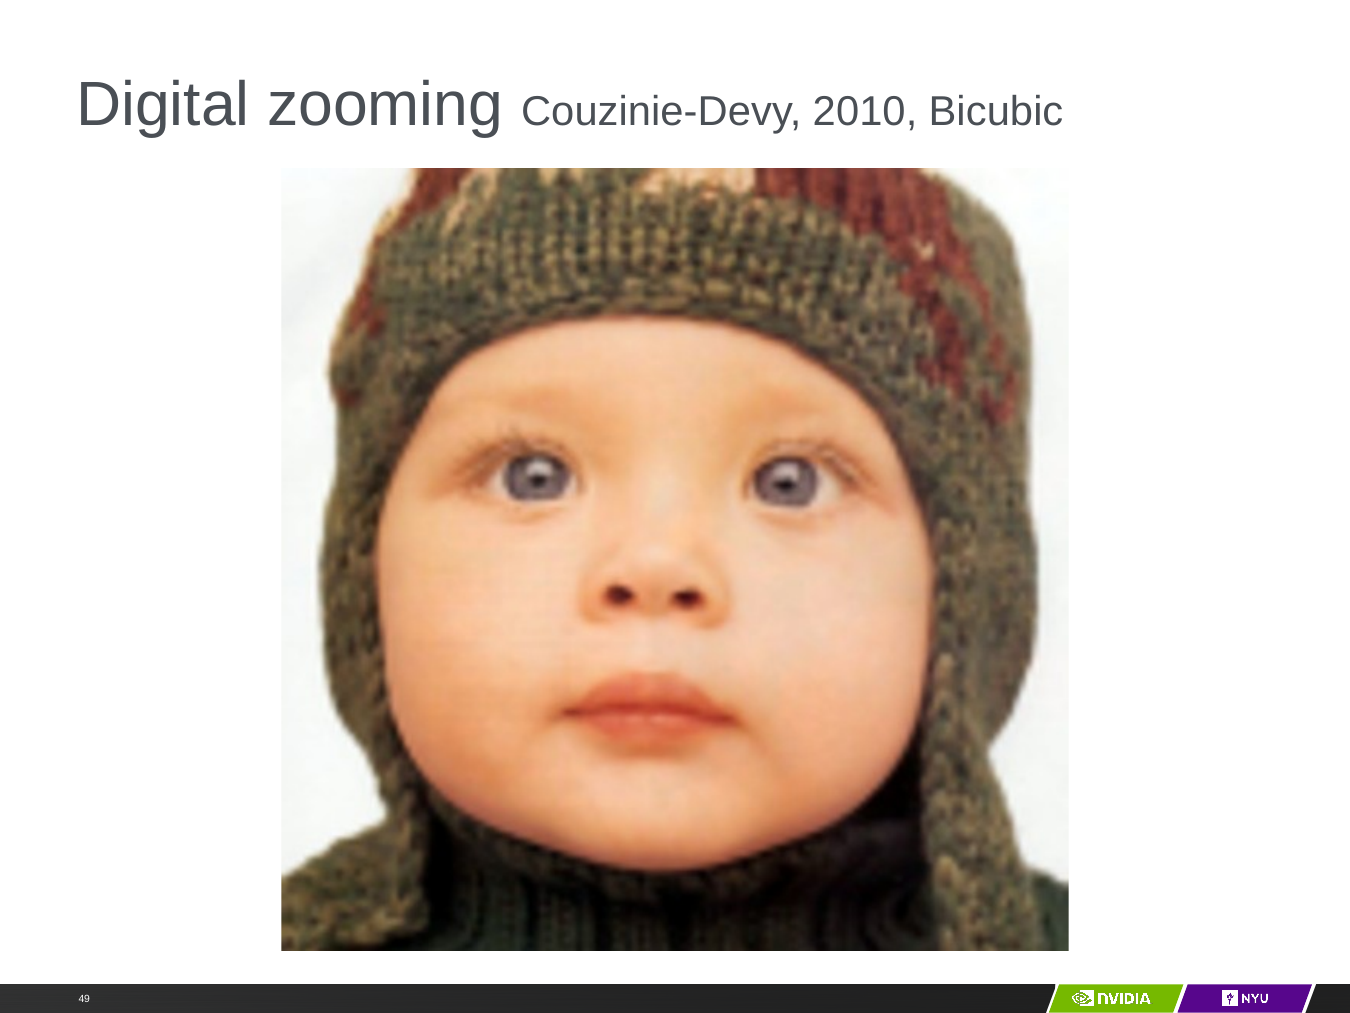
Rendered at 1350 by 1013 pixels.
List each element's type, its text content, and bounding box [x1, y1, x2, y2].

title Digital zooming Couzinie-Devy, 2010, Bicubic [61, 56, 1289, 142]
text_box [281, 168, 1069, 951]
